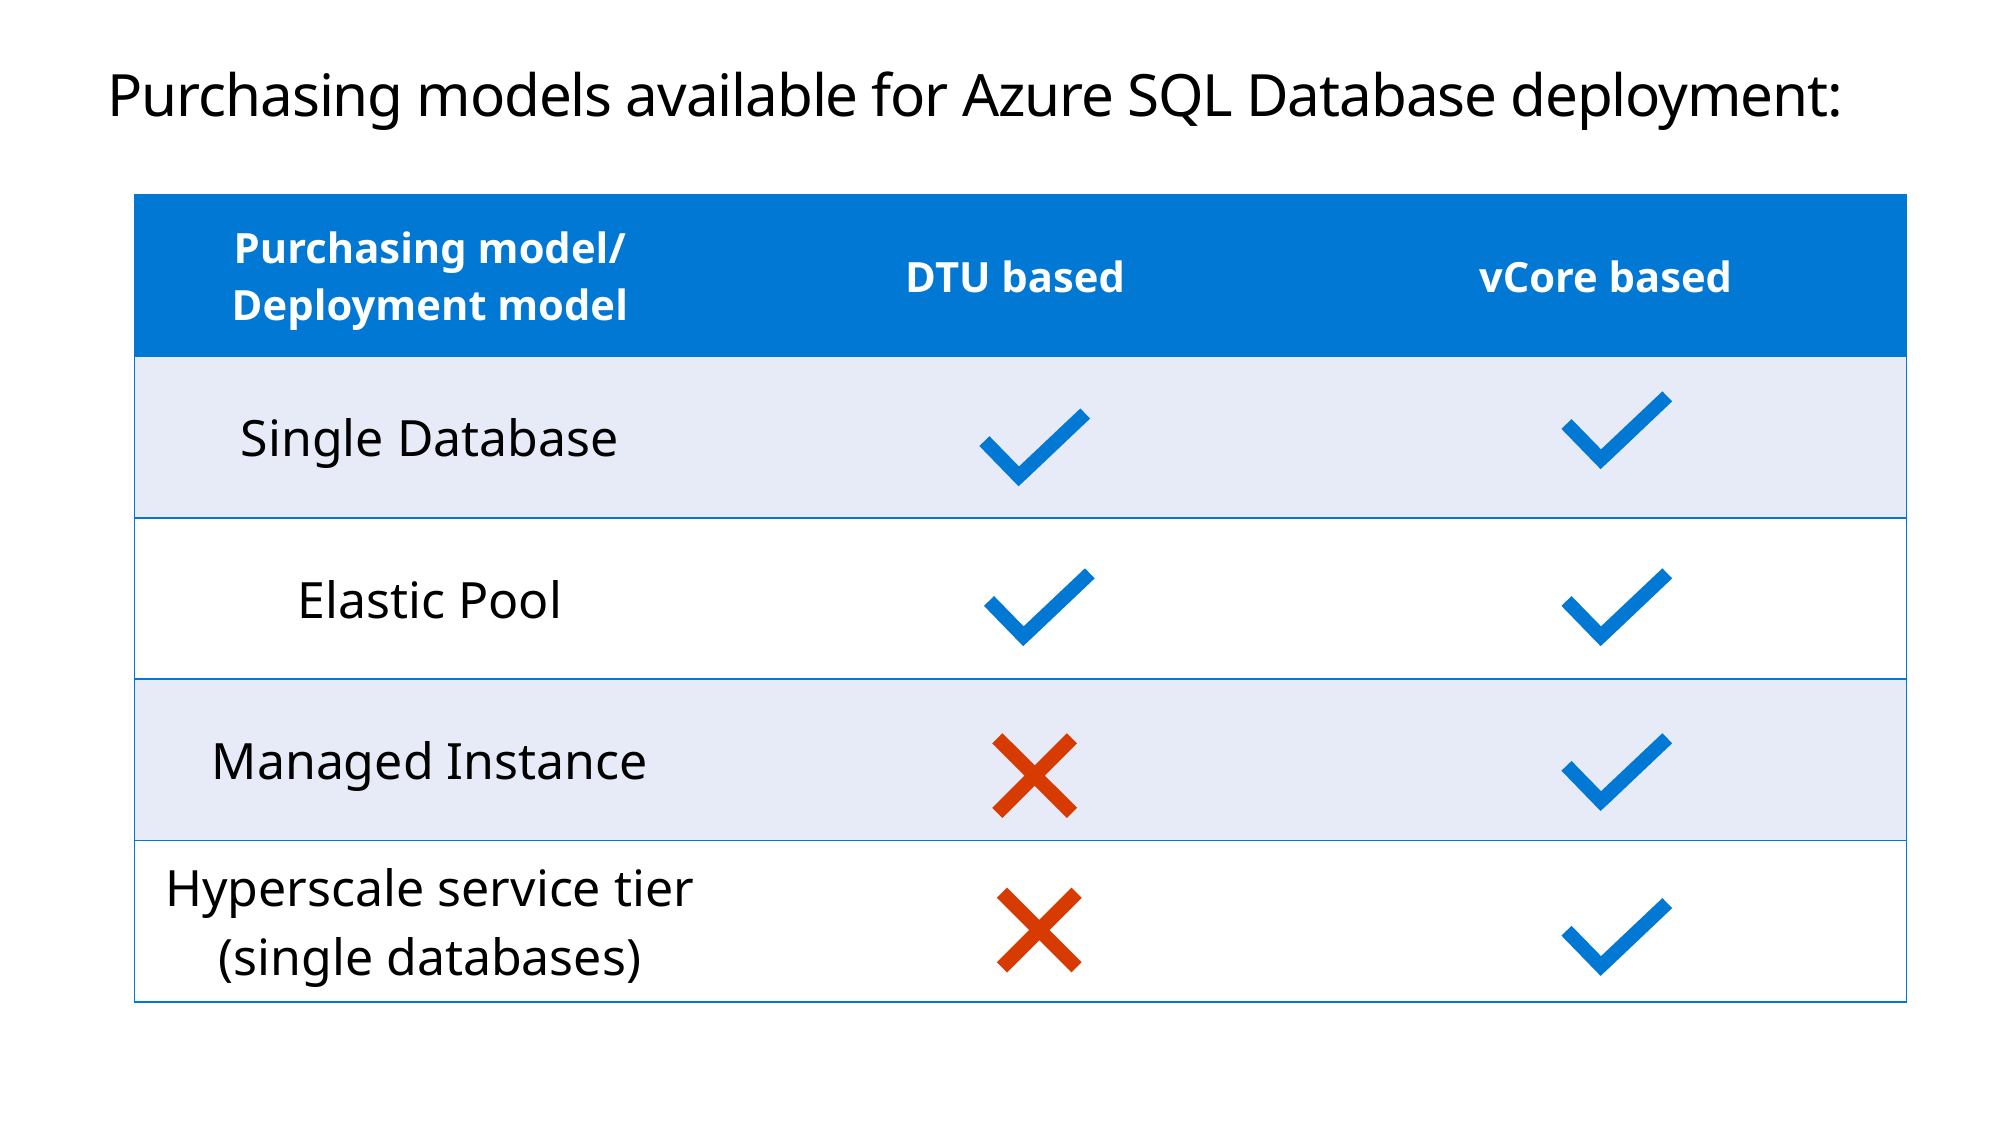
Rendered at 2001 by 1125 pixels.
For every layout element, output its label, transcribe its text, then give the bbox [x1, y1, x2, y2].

table_cell [1316, 841, 1906, 1001]
text_box [979, 408, 1091, 487]
table_cell [725, 841, 1316, 1001]
table_cell [725, 680, 1316, 840]
table_cell [725, 519, 1316, 678]
table_cell [725, 357, 1316, 517]
text_box [1561, 898, 1673, 976]
title Purchasing models available for Azure SQL Database deployment: [107, 52, 1893, 123]
text_box [983, 568, 1095, 647]
text_box [1561, 733, 1673, 812]
text_box [1561, 391, 1673, 470]
text_box [992, 733, 1078, 818]
table_cell [1316, 680, 1906, 840]
table_cell Elastic Pool [135, 519, 725, 678]
text_box [996, 887, 1082, 973]
table_cell Single Database [135, 357, 725, 517]
text_box [1561, 568, 1673, 647]
table_cell Hyperscale service tier (single databases) [135, 841, 725, 1001]
table_header DTU based [725, 196, 1316, 355]
table_header Purchasing model/ Deployment model [135, 196, 725, 355]
table_cell [1316, 357, 1906, 517]
table_cell Managed Instance [135, 680, 725, 840]
table_cell [1316, 519, 1906, 678]
table_header vCore based [1316, 196, 1906, 355]
